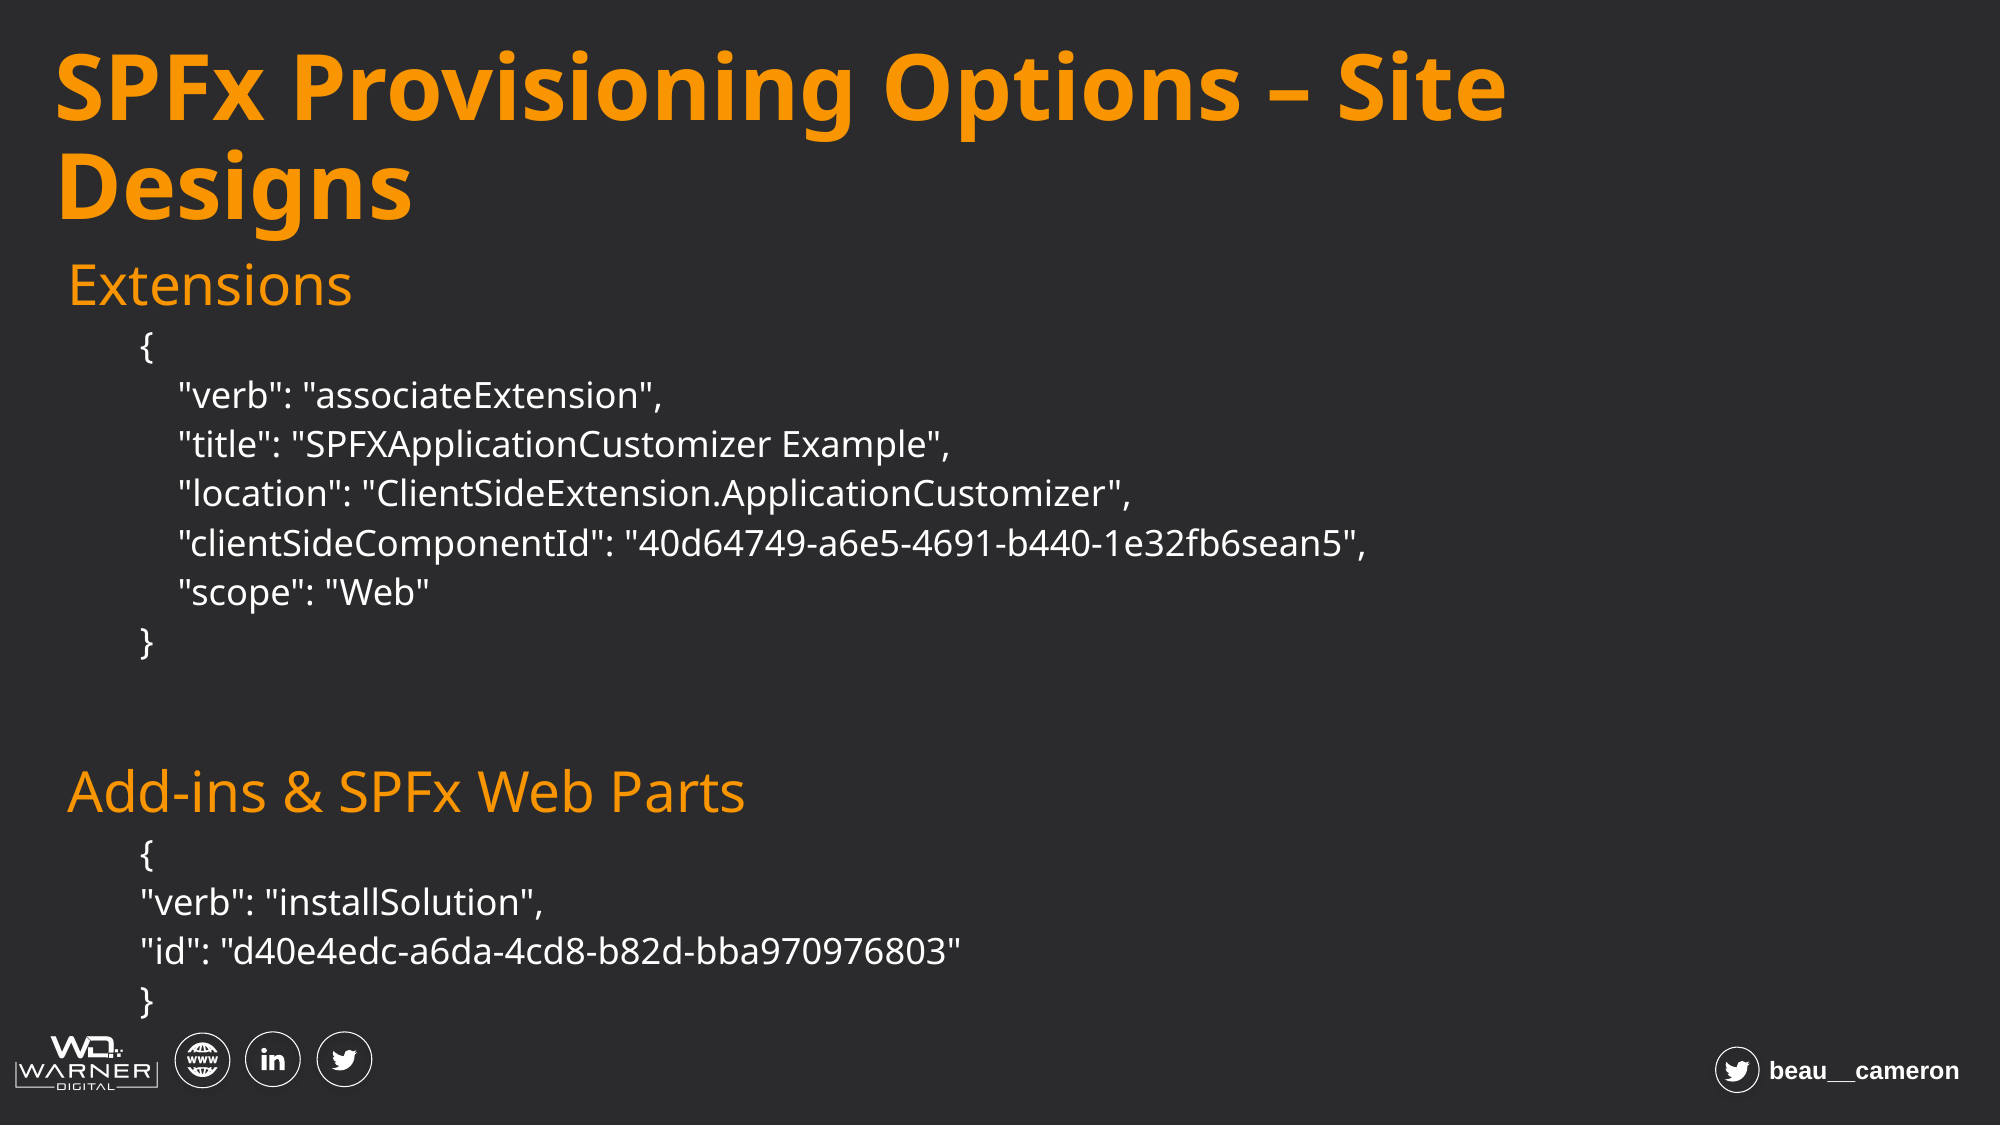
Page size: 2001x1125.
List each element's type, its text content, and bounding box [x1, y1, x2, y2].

picture [187, 1042, 218, 1078]
picture [7, 1036, 175, 1094]
text_box Extensions { "verb": "associateExtension", "title": "SPFXApplicationCustomizer Example", "location": "ClientSideExtension.ApplicationCustomizer", "clientSideComponentId": "40d64749-a6e5-4691-b440-1e32fb6sean5", "scope": "Web" } Add-ins & SPFx Web Parts { "verb": "installSolution", "id": "d40e4edc-a6da-4cd8-b82d-bba970976803" } [52, 249, 1961, 1033]
text_box SPFx Provisioning Options – Site Designs [39, 31, 1846, 250]
